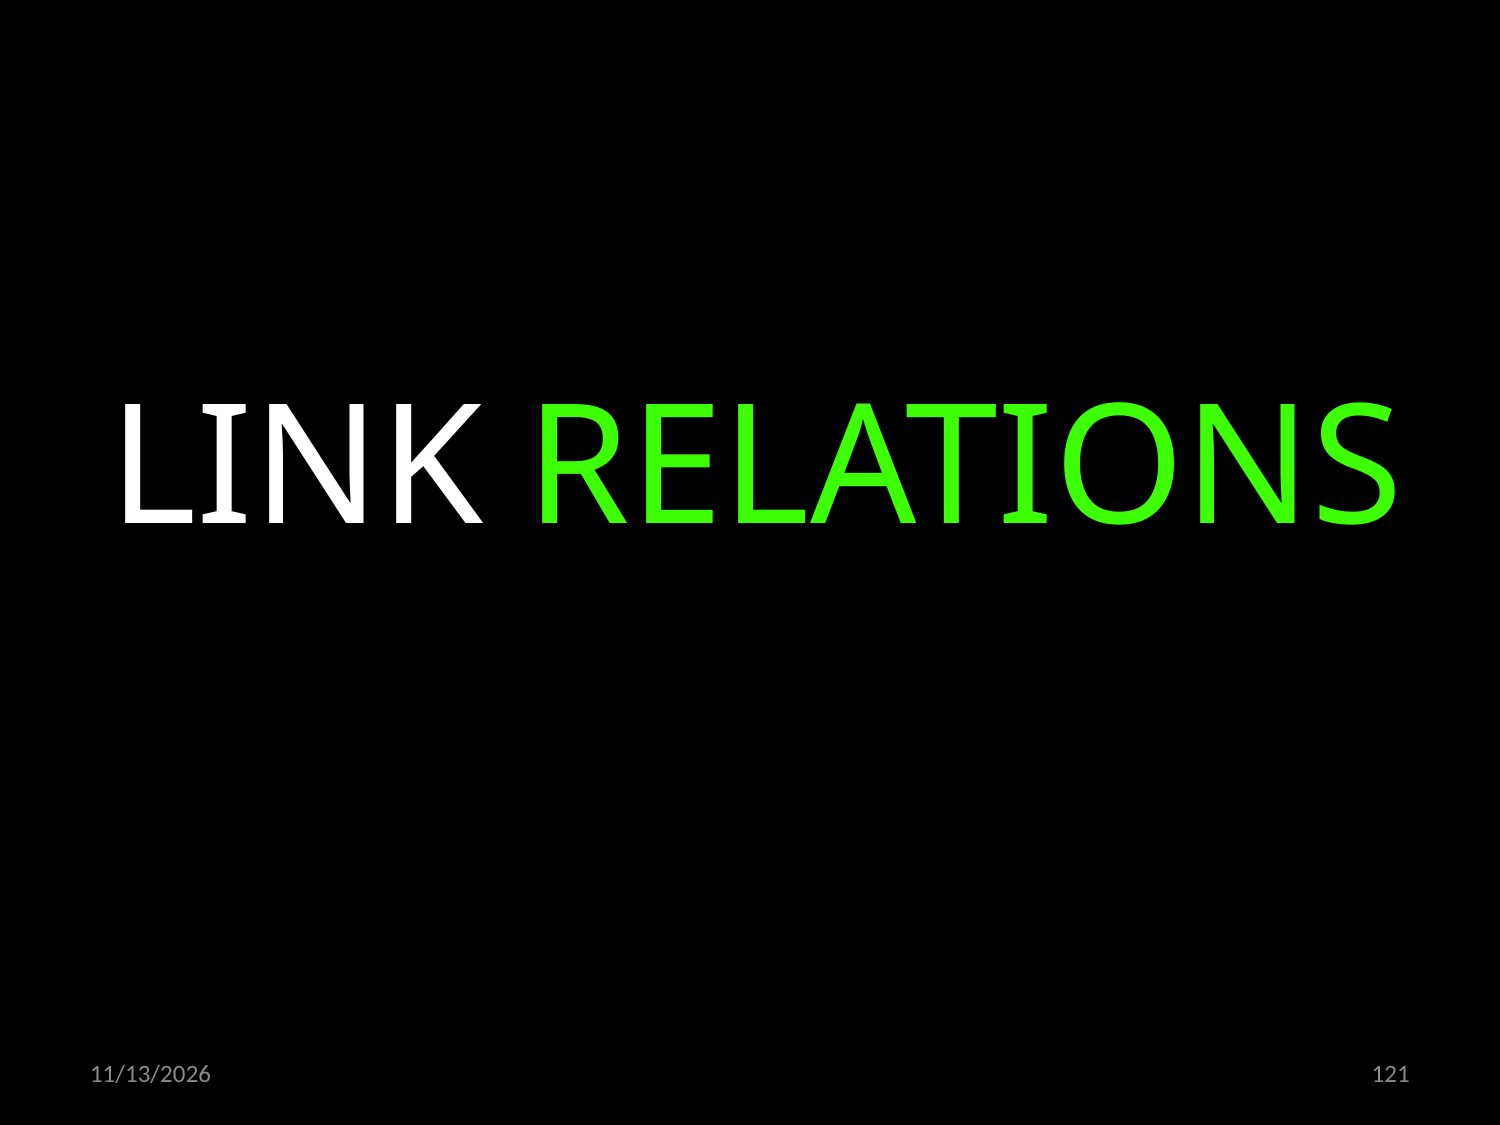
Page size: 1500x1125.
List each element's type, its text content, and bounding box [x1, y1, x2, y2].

text_box LINK RELATIONS [54, 348, 1459, 451]
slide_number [75, 1042, 425, 1103]
slide_number 121 [1074, 1042, 1425, 1103]
